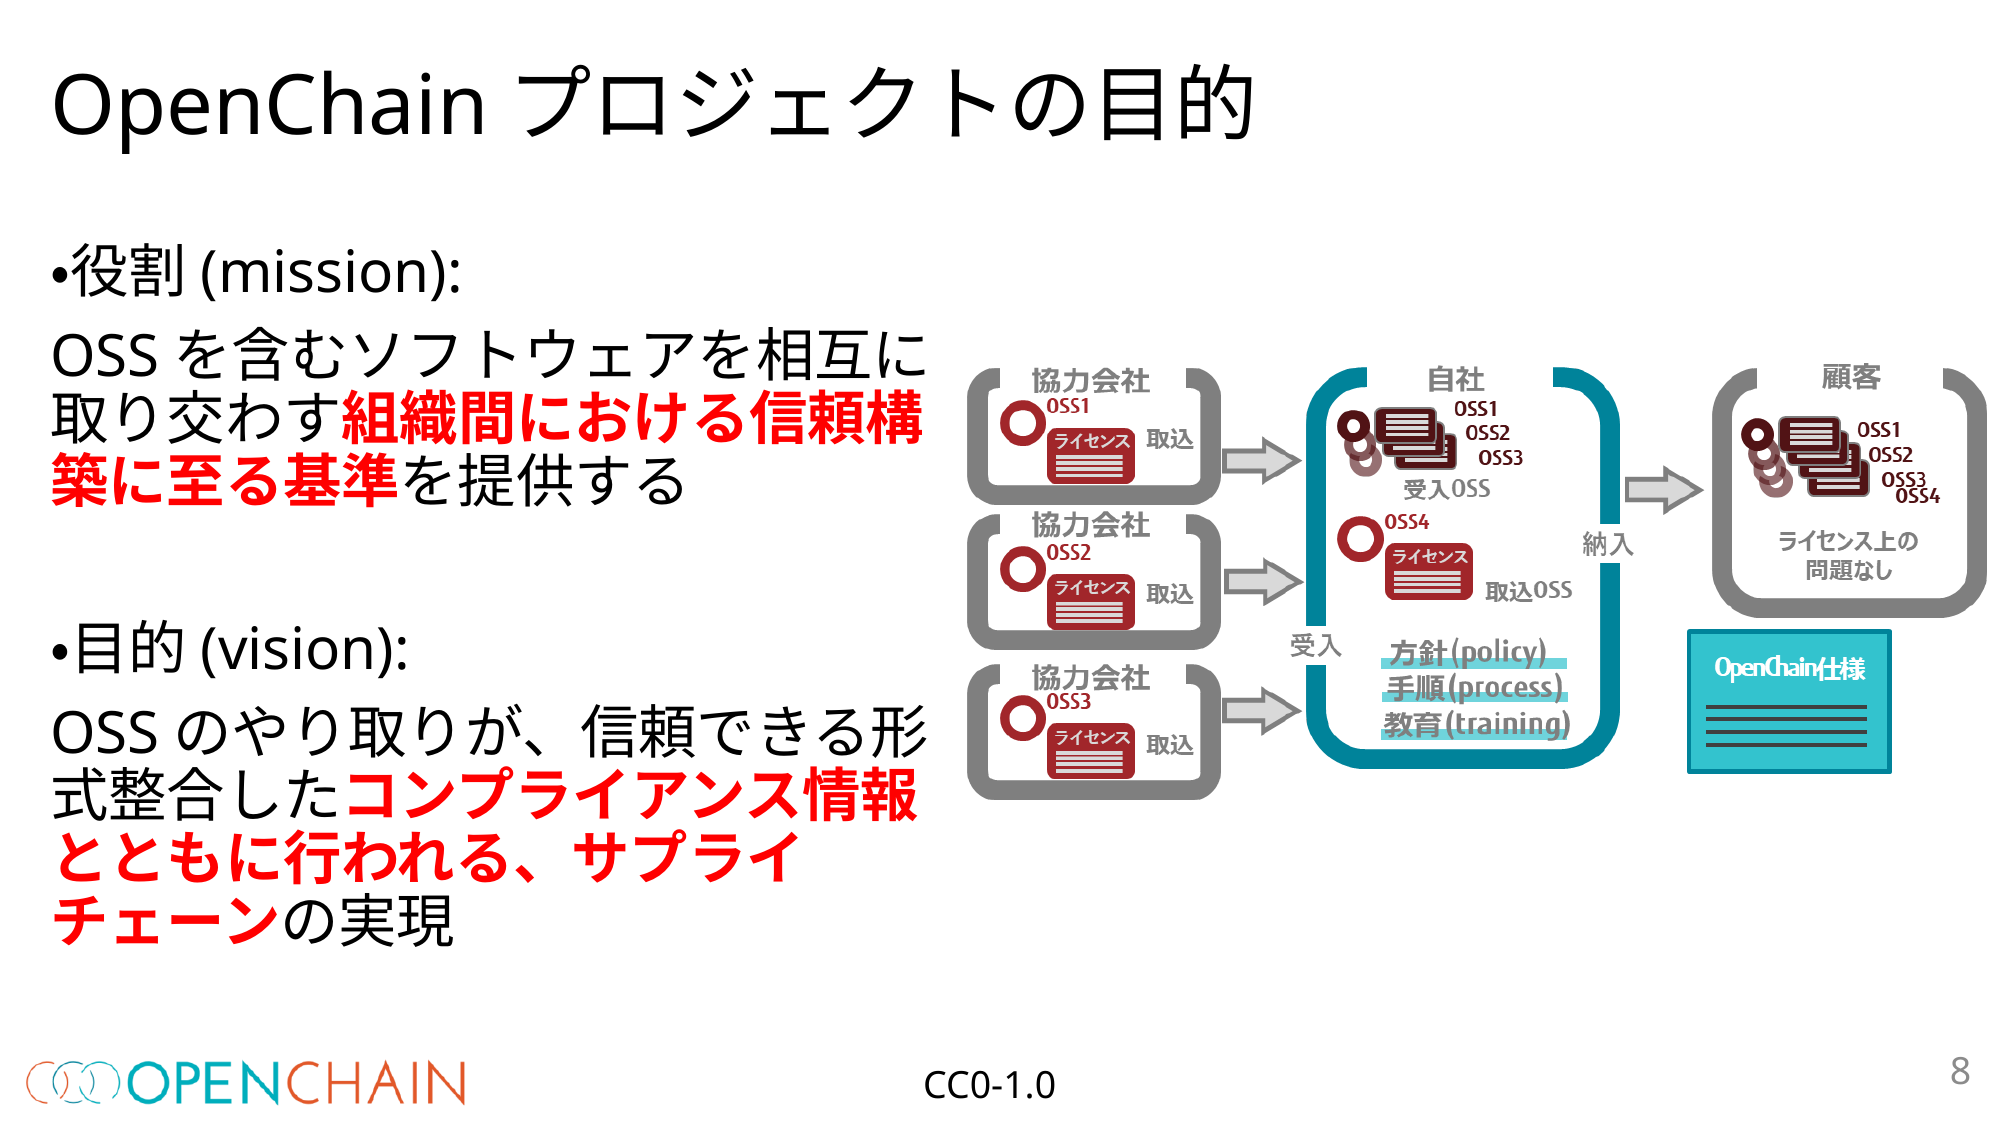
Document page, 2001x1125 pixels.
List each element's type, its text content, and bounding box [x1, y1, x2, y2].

title OpenChainプロジェクトの目的 [35, 0, 1761, 217]
text_box CC0-1.0 [621, 1053, 1072, 1114]
picture [25, 1059, 466, 1106]
slide_number 8 [1536, 1042, 1987, 1103]
list ・役割(mission): OSSを含むソフトウェアを相互に取り交わす組織間における信頼構築に至る基準を提供する ・目的(vision): OSSのやり取りが、信頼できる形式整合したコンプライアンス情報とともに行われる、サプライチェーンの実現 [35, 234, 968, 943]
picture [967, 347, 1987, 800]
